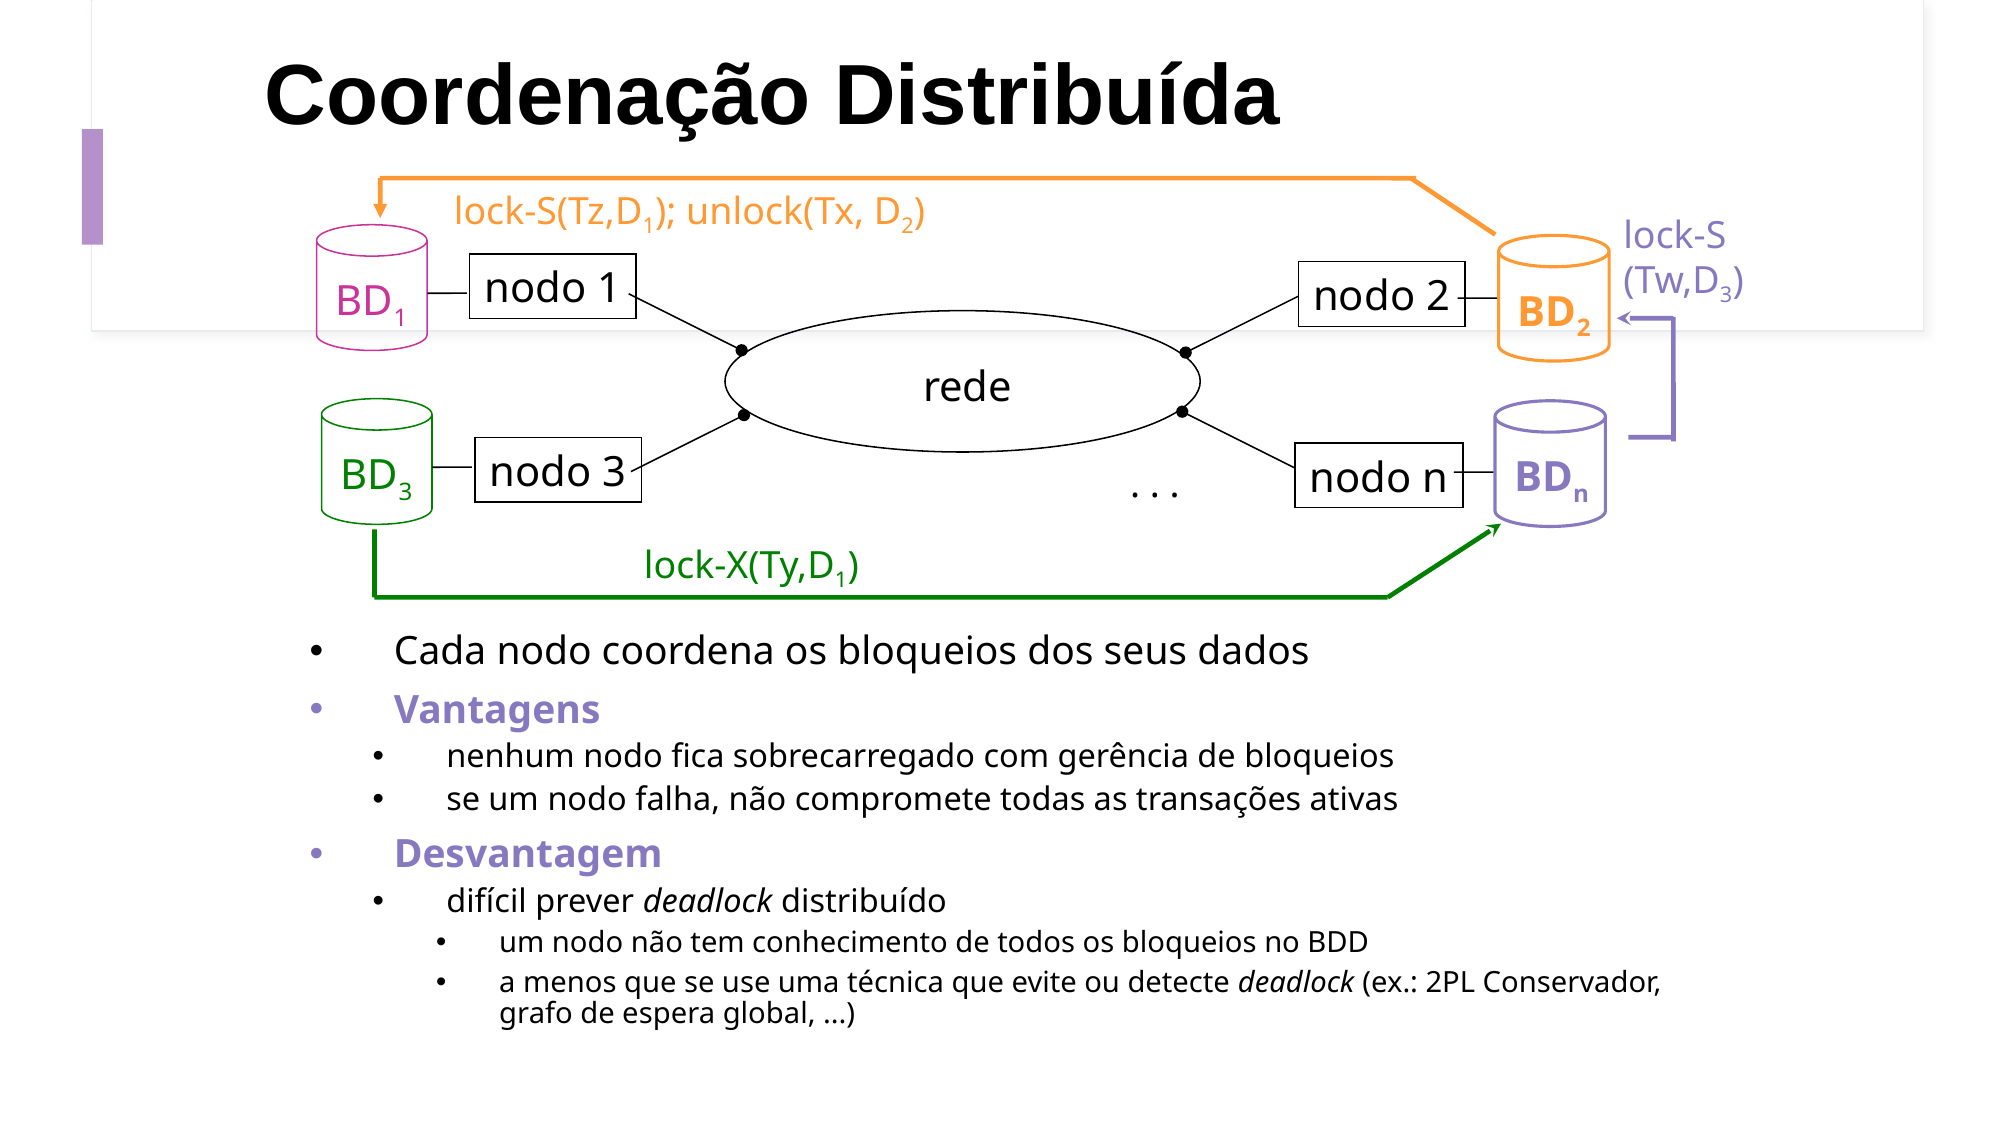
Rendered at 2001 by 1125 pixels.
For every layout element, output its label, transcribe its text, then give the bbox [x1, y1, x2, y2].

text_box [642, 408, 751, 467]
text_box nodo 3 [474, 437, 642, 503]
text_box [1487, 523, 1502, 536]
text_box lock-S(Tz,D1); unlock(Tx, D2) [439, 179, 941, 246]
text_box [1498, 235, 1608, 362]
text_box [373, 179, 387, 218]
text_box BD2 [1503, 277, 1613, 349]
text_box rede [908, 352, 1028, 418]
text_box nodo 2 [1298, 261, 1466, 327]
text_box nodo 1 [469, 253, 637, 319]
text_box nodo n [1295, 442, 1464, 508]
text_box lock-X(Ty,D1) [629, 533, 874, 600]
text_box [637, 297, 748, 357]
text_box [1176, 405, 1295, 469]
text_box . . . [1115, 452, 1195, 513]
text_box [321, 398, 432, 525]
title Coordenação Distribuída [249, 2, 1750, 191]
text_box [1494, 400, 1606, 527]
text_box [1179, 296, 1298, 359]
text_box [1616, 315, 1630, 325]
text_box [316, 224, 428, 351]
list Cada nodo coordena os bloqueios dos seus dados Vantagens nenhum nodo fica sobrecarregado com gerência de bloqueios se um nodo falha, não compromete todas as transações ativas Desvantagem difícil prever deadlock distribuído um nodo não tem conhecimento de todos os bloqueios no BDD a menos que se use uma técnica que evite ou detecte deadlock (ex.: 2PL Conservador, grafo de espera global, ...) [294, 623, 1750, 1041]
text_box BDn [1499, 442, 1615, 515]
text_box BD1 [321, 266, 425, 339]
text_box BD3 [326, 440, 430, 513]
text_box [724, 310, 1201, 453]
text_box lock-S (Tw,D3) [1608, 203, 1802, 315]
